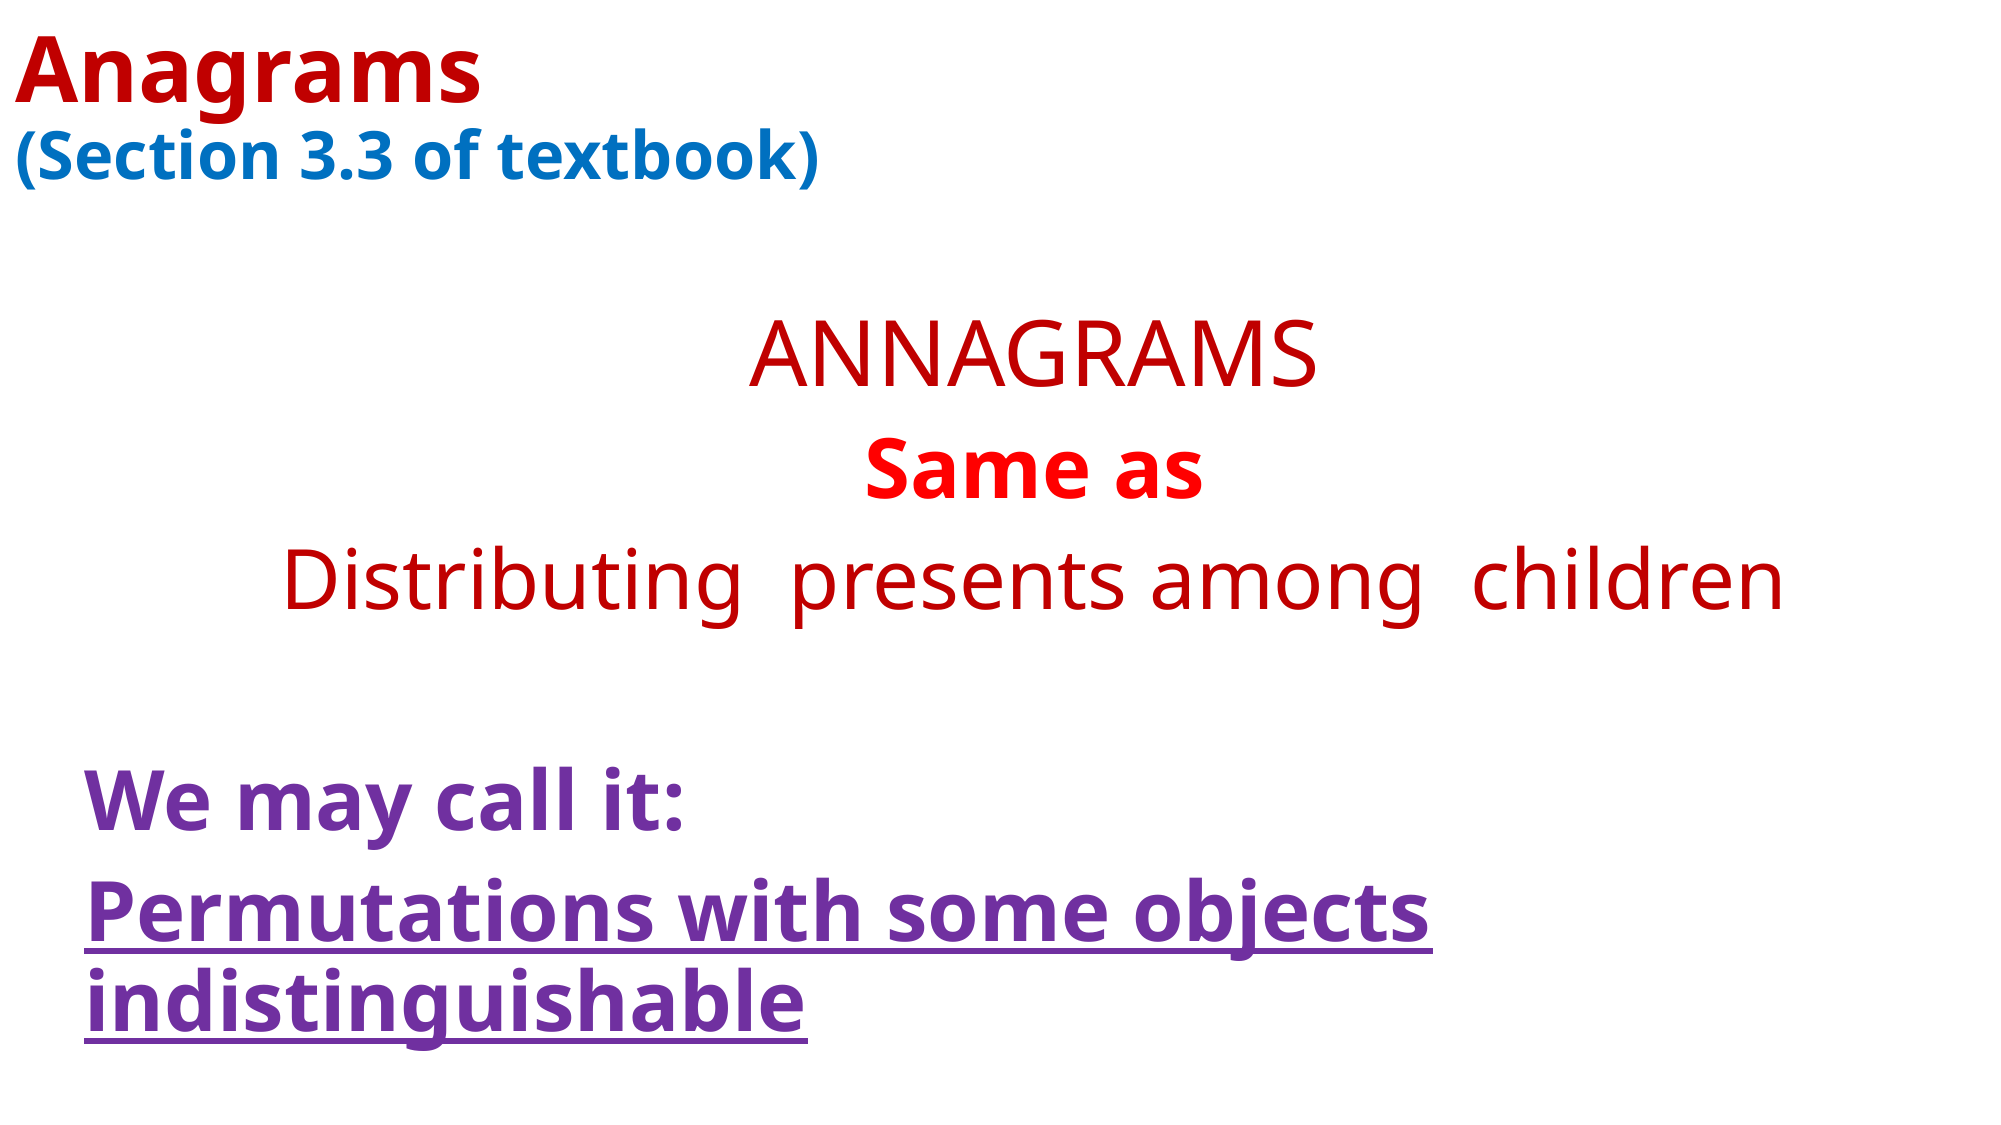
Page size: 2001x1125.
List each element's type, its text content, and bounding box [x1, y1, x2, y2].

title Anagrams (Section 3.3 of textbook) [0, 0, 1725, 218]
